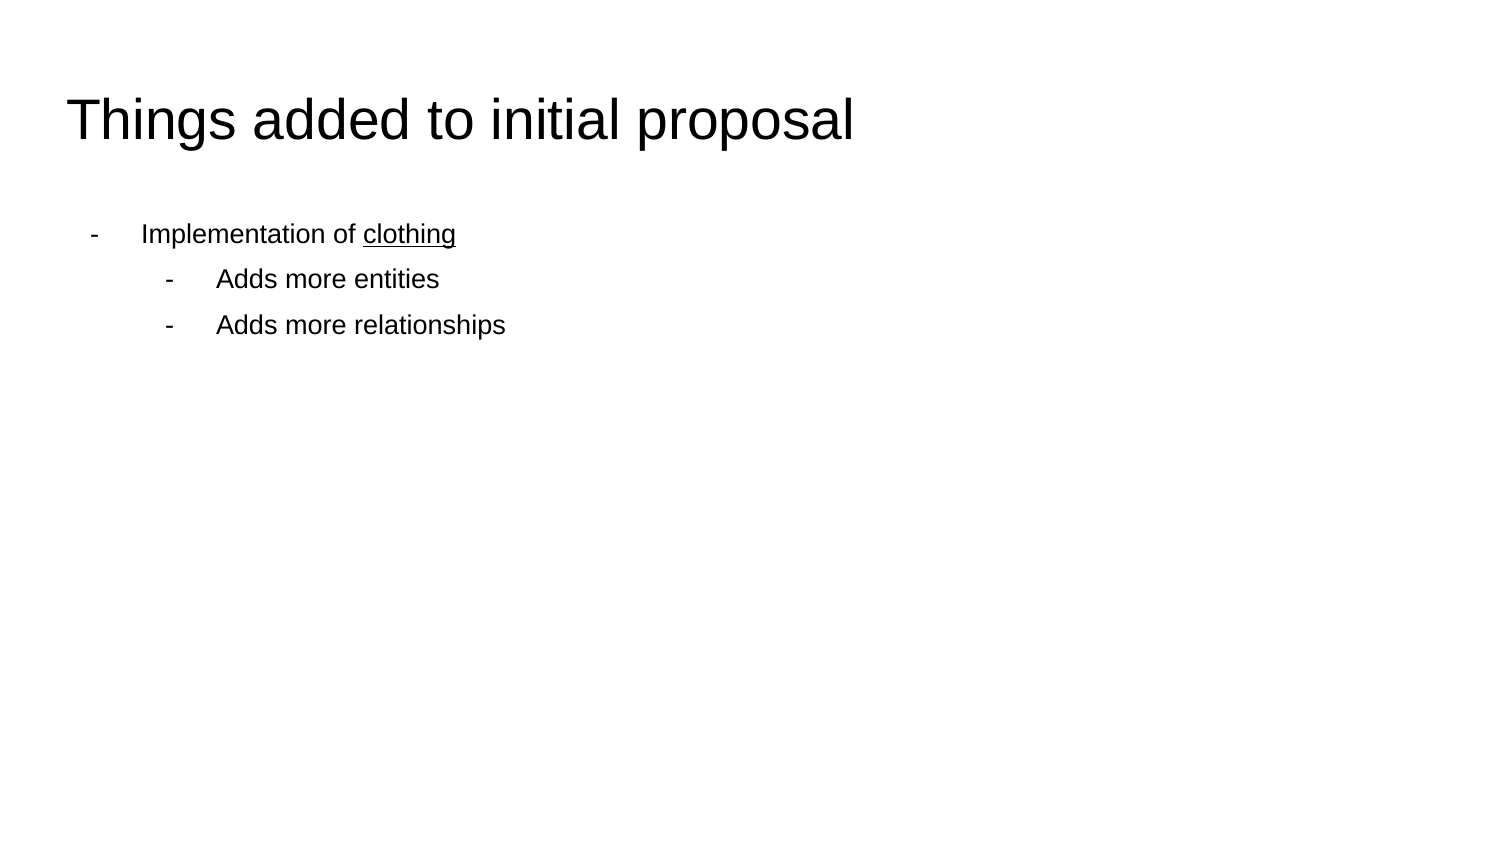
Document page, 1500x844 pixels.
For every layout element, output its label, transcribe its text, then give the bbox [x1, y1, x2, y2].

title Things added to initial proposal [51, 72, 1449, 167]
list Implementation of clothing Adds more entities Adds more relationships [51, 189, 1449, 750]
